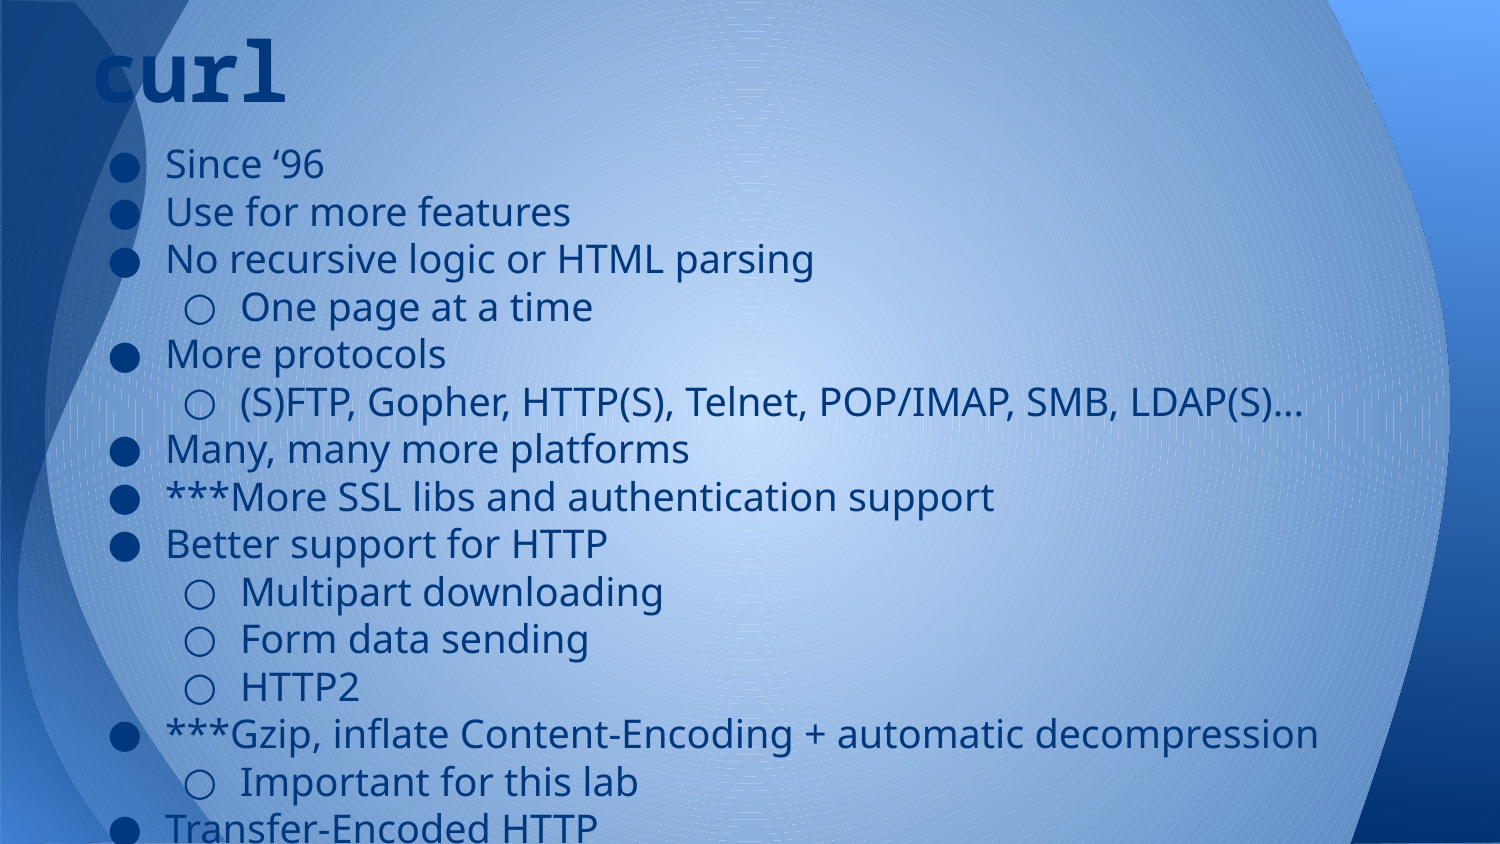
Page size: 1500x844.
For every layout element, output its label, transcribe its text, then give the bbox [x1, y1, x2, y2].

list Since ‘96 Use for more features No recursive logic or HTML parsing One page at a time More protocols (S)FTP, Gopher, HTTP(S), Telnet, POP/IMAP, SMB, LDAP(S)... Many, many more platforms ***More SSL libs and authentication support Better support for HTTP Multipart downloading Form data sending HTTP2 ***Gzip, inflate Content-Encoding + automatic decompression Important for this lab Transfer-Encoded HTTP [75, 134, 1425, 720]
title curl [75, 0, 1425, 134]
